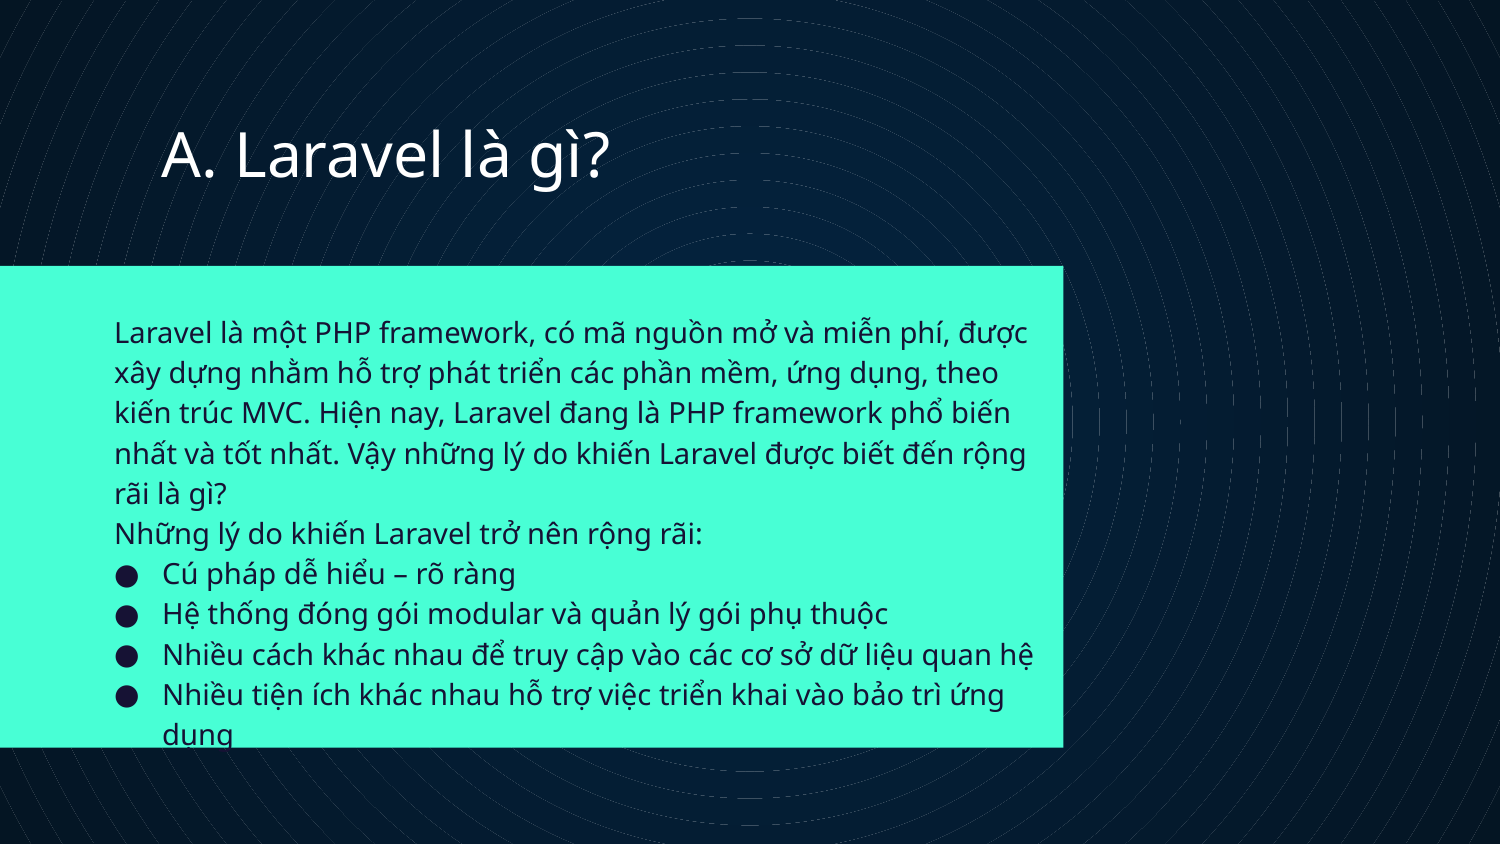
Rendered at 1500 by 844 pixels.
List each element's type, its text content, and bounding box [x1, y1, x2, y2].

list Laravel là một PHP framework, có mã nguồn mở và miễn phí, được xây dựng nhằm hỗ trợ phát triển các phần mềm, ứng dụng, theo kiến trúc MVC. Hiện nay, Laravel đang là PHP framework phổ biến nhất và tốt nhất. Vậy những lý do khiến Laravel được biết đến rộng rãi là gì? Những lý do khiến Laravel trở nên rộng rãi: Cú pháp dễ hiểu – rõ ràng Hệ thống đóng gói modular và quản lý gói phụ thuộc Nhiều cách khác nhau để truy cập vào các cơ sở dữ liệu quan hệ Nhiều tiện ích khác nhau hỗ trợ việc triển khai vào bảo trì ứng dụng [71, 294, 1070, 844]
title A. Laravel là gì? [146, 105, 1449, 206]
